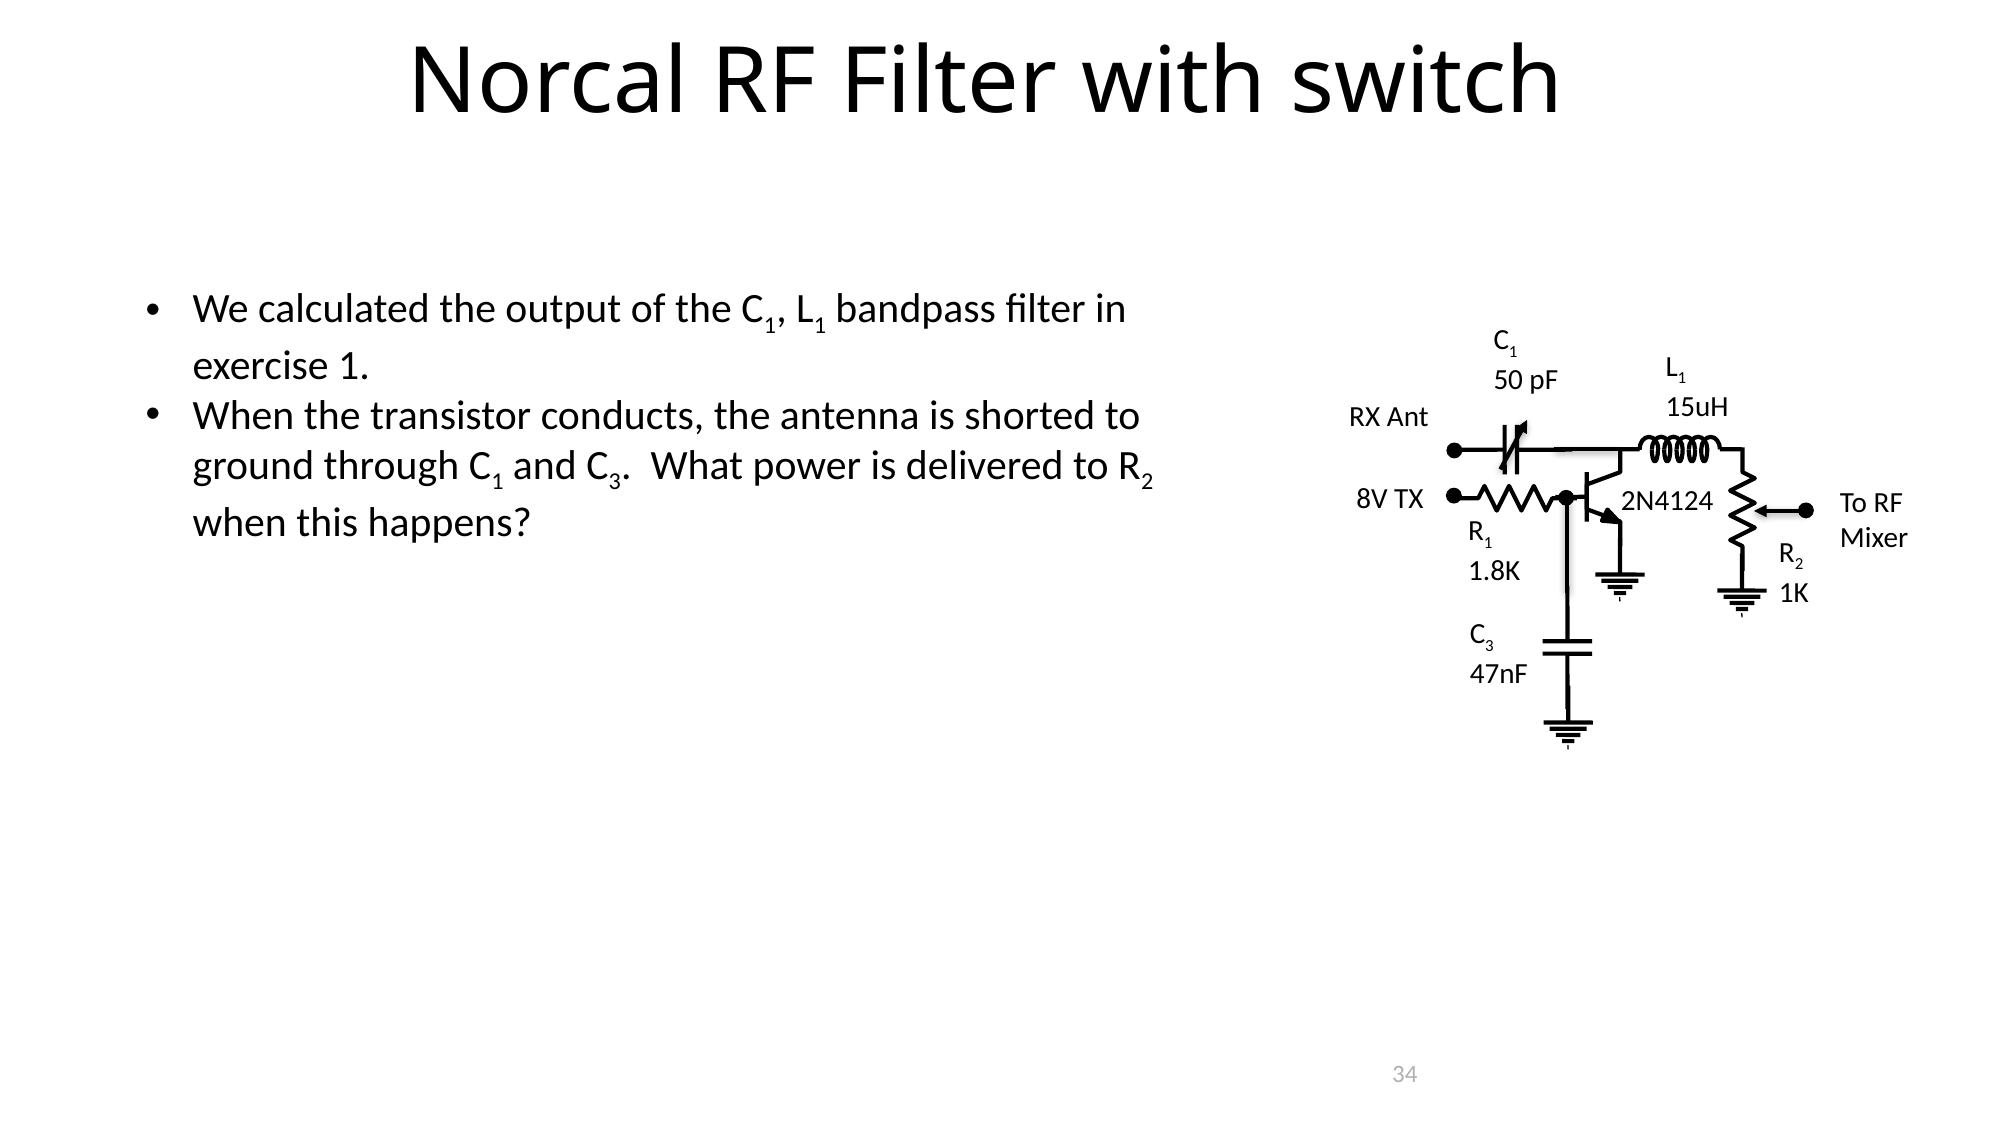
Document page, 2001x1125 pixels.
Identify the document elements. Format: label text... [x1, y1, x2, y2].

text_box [1341, 313, 1980, 748]
text_box Norcal RF Filter with switch [47, 20, 1926, 131]
slide_number 34 [1074, 738, 1425, 1125]
text_box We calculated the output of the C1, L1 bandpass filter in exercise 1. When the transistor conducts, the antenna is shorted to ground through C1 and C3. What power is delivered to R2 when this happens? [138, 273, 1192, 752]
